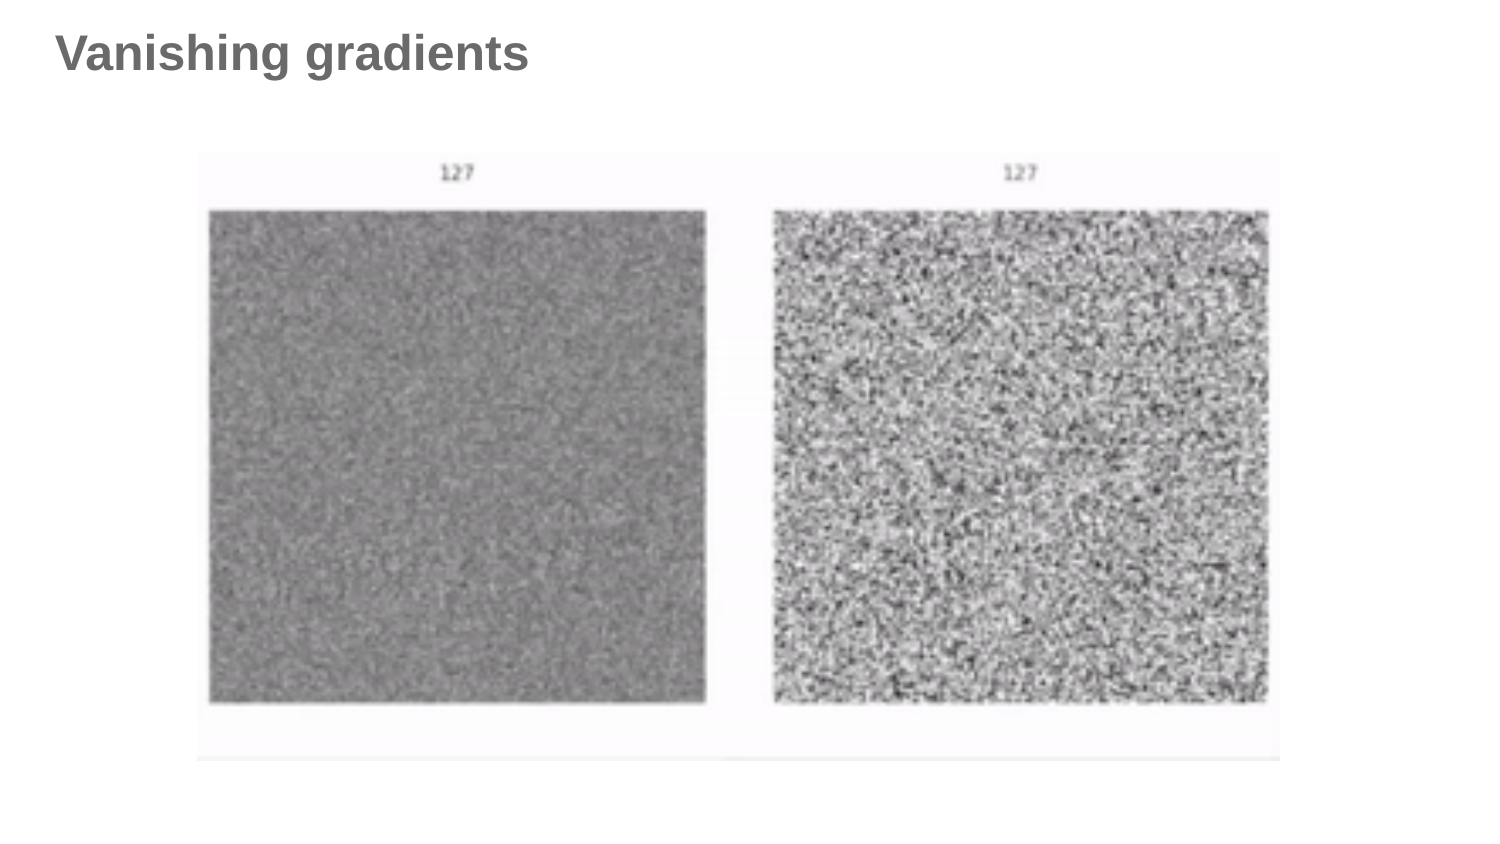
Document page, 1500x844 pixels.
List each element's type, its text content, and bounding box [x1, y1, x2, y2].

title Vanishing gradients [39, 28, 1438, 96]
picture [197, 151, 1280, 761]
